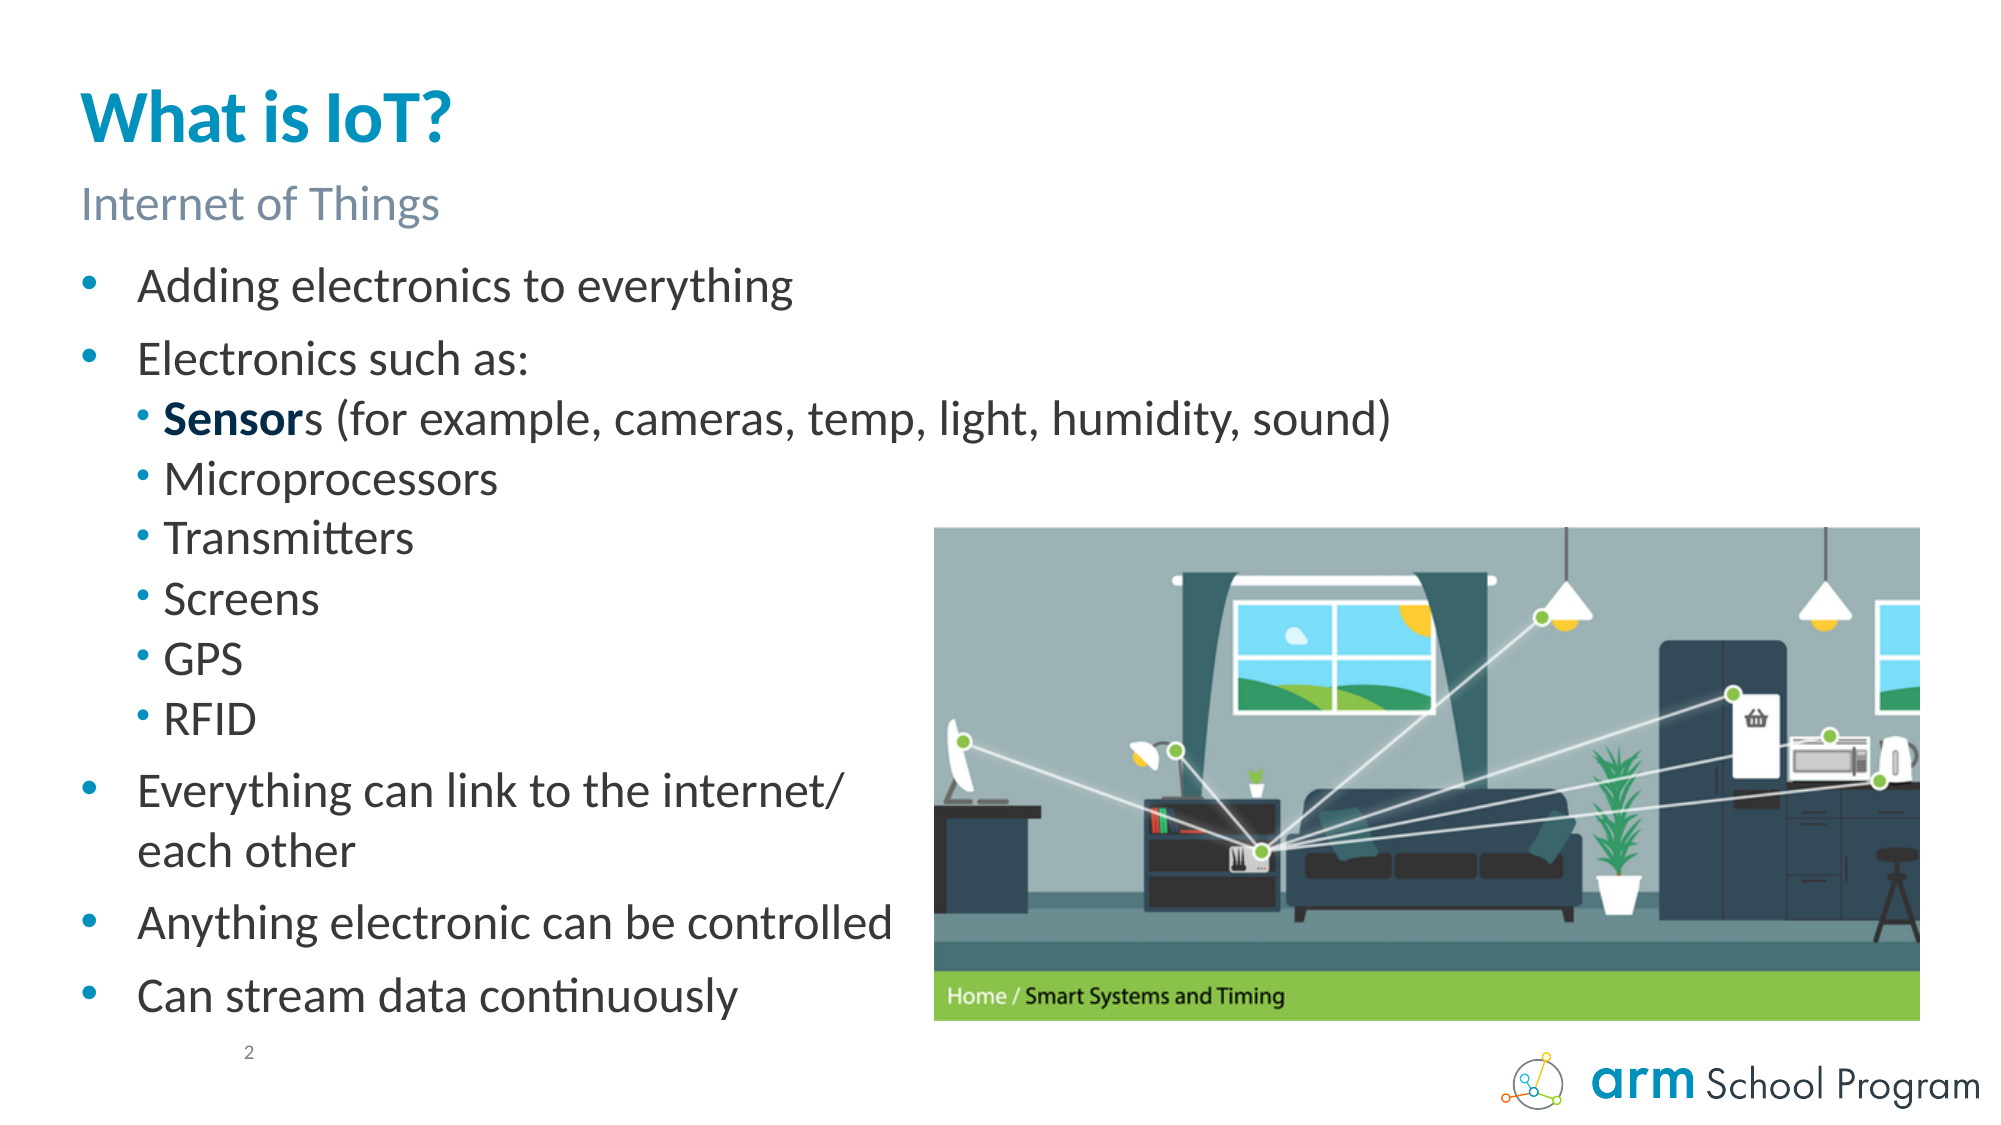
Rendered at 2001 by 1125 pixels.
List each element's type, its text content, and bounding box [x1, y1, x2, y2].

title What is IoT? [80, 48, 1915, 158]
list Adding electronics to everything Electronics such as: Sensors (for example, cameras, temp, light, humidity, sound) Microprocessors Transmitters Screens GPS RFID Everything can link to the internet/ each other Anything electronic can be controlled Can stream data continuously [80, 252, 1915, 1021]
picture [934, 527, 1920, 1021]
list Internet of Things [80, 170, 1915, 228]
picture [1501, 1052, 1979, 1110]
